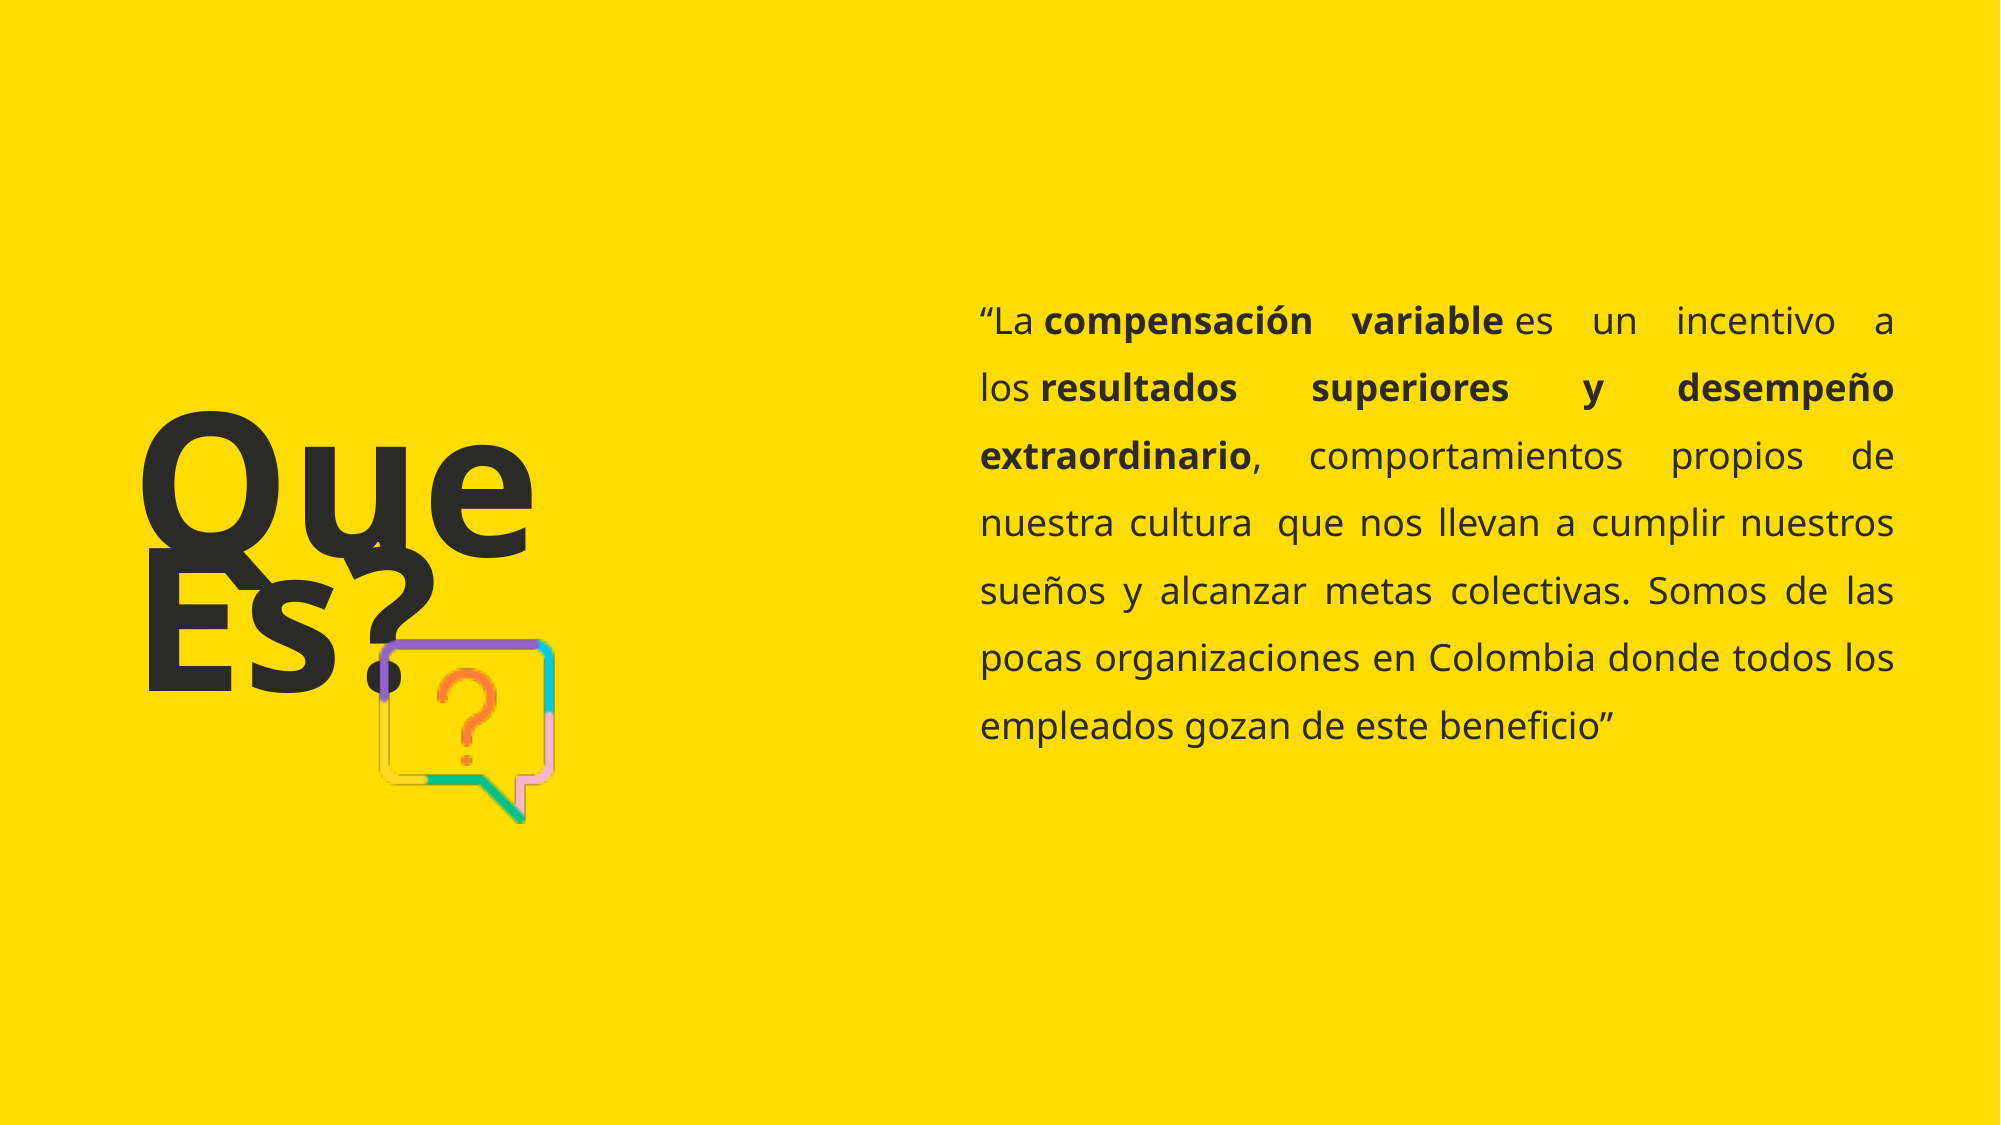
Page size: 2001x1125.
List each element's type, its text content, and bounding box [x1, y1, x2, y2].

picture [351, 621, 584, 853]
text_box Que Es? [116, 453, 853, 739]
text_box “La compensación variable es un incentivo a los resultados superiores y desempeño extraordinario, comportamientos propios de nuestra cultura que nos llevan a cumplir nuestros sueños y alcanzar metas colectivas. Somos de las pocas organizaciones en Colombia donde todos los empleados gozan de este beneficio” [965, 266, 1911, 755]
